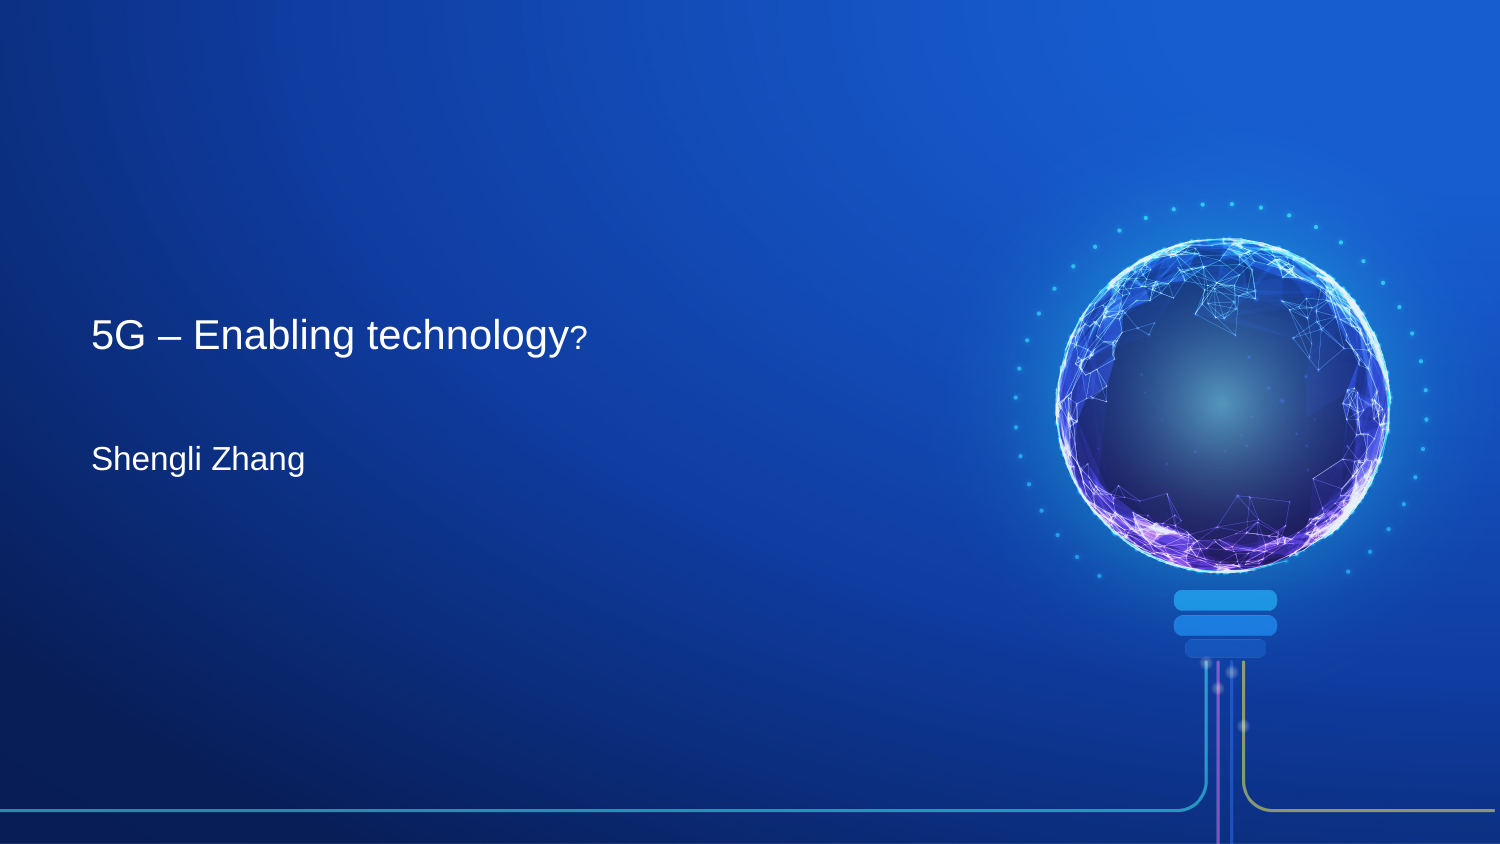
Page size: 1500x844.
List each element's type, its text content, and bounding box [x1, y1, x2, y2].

text_box 5G – Enabling technology? Shengli Zhang [76, 300, 1012, 520]
picture [0, 0, 1500, 844]
